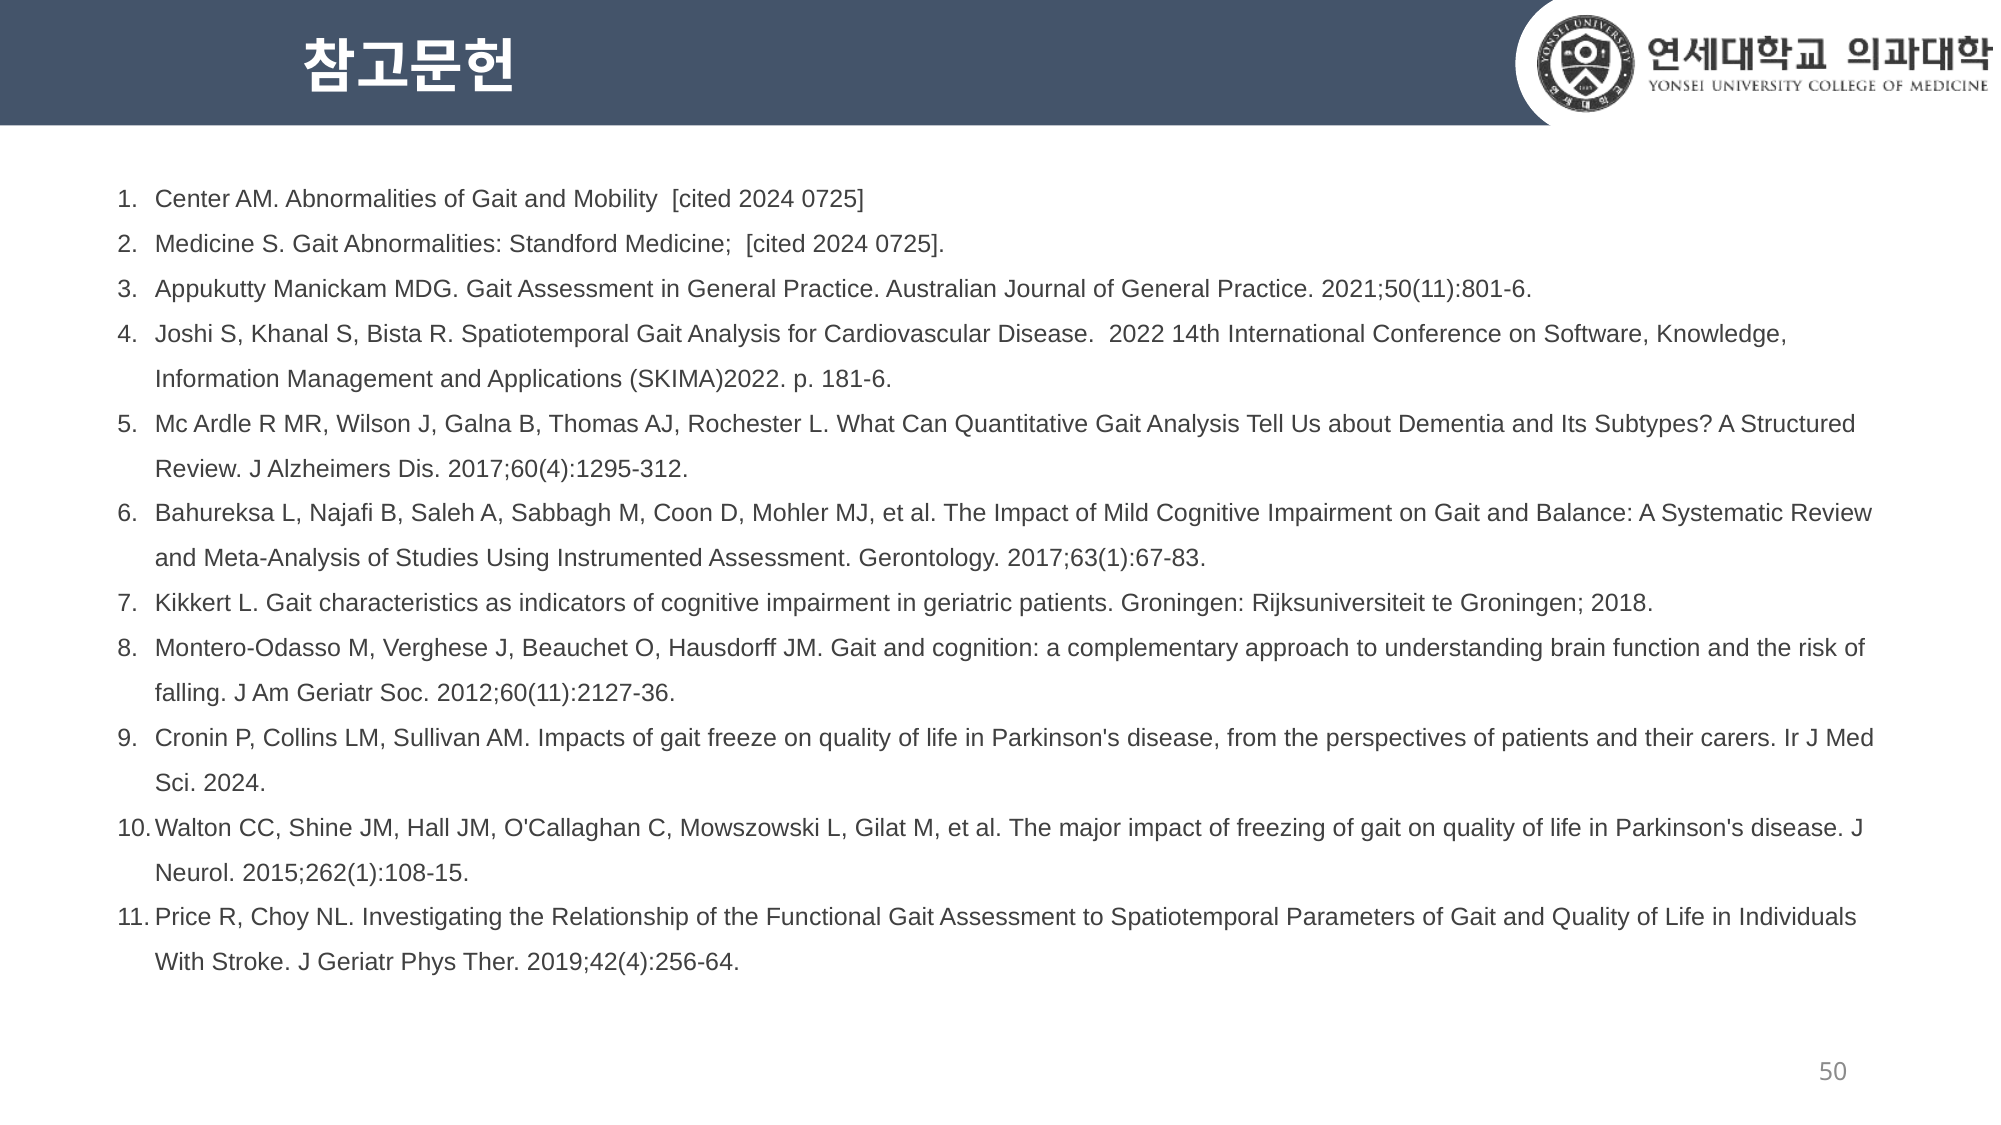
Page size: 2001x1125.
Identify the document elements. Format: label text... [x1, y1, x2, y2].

text_box 참고문헌 [287, 2, 1549, 126]
slide_number 50 [1412, 1073, 1863, 1103]
text_box [0, 0, 1551, 126]
text_box [1515, 0, 1641, 136]
text_box Center AM. Abnormalities of Gait and Mobility [cited 2024 0725] Medicine S. Gait Abnormalities: Standford Medicine; [cited 2024 0725]. Appukutty Manickam MDG. Gait Assessment in General Practice. Australian Journal of General Practice. 2021;50(11):801-6. Joshi S, Khanal S, Bista R. Spatiotemporal Gait Analysis for Cardiovascular Disease. 2022 14th International Conference on Software, Knowledge, Information Management and Applications (SKIMA)2022. p. 181-6. Mc Ardle R MR, Wilson J, Galna B, Thomas AJ, Rochester L. What Can Quantitative Gait Analysis Tell Us about Dementia and Its Subtypes? A Structured Review. J Alzheimers Dis. 2017;60(4):1295-312. Bahureksa L, Najafi B, Saleh A, Sabbagh M, Coon D, Mohler MJ, et al. The Impact of Mild Cognitive Impairment on Gait and Balance: A Systematic Review and Meta-Analysis of Studies Using Instrumented Assessment. Gerontology. 2017;63(1):67-83. Kikkert L. Gait characteristics as indicators of cognitive impairment in geriatric patients. Groningen: Rijksuniversiteit te Groningen; 2018. Montero-Odasso M, Verghese J, Beauchet O, Hausdorff JM. Gait and cognition: a complementary approach to understanding brain function and the risk of falling. J Am Geriatr Soc. 2012;60(11):2127-36. Cronin P, Collins LM, Sullivan AM. Impacts of gait freeze on quality of life in Parkinson's disease, from the perspectives of patients and their carers. Ir J Med Sci. 2024. Walton CC, Shine JM, Hall JM, O'Callaghan C, Mowszowski L, Gilat M, et al. The major impact of freezing of gait on quality of life in Parkinson's disease. J Neurol. 2015;262(1):108-15. Price R, Choy NL. Investigating the Relationship of the Functional Gait Assessment to Spatiotemporal Parameters of Gait and Quality of Life in Individuals With Stroke. J Geriatr Phys Ther. 2019;42(4):256-64. [102, 160, 1932, 1073]
picture [1537, 14, 1993, 113]
